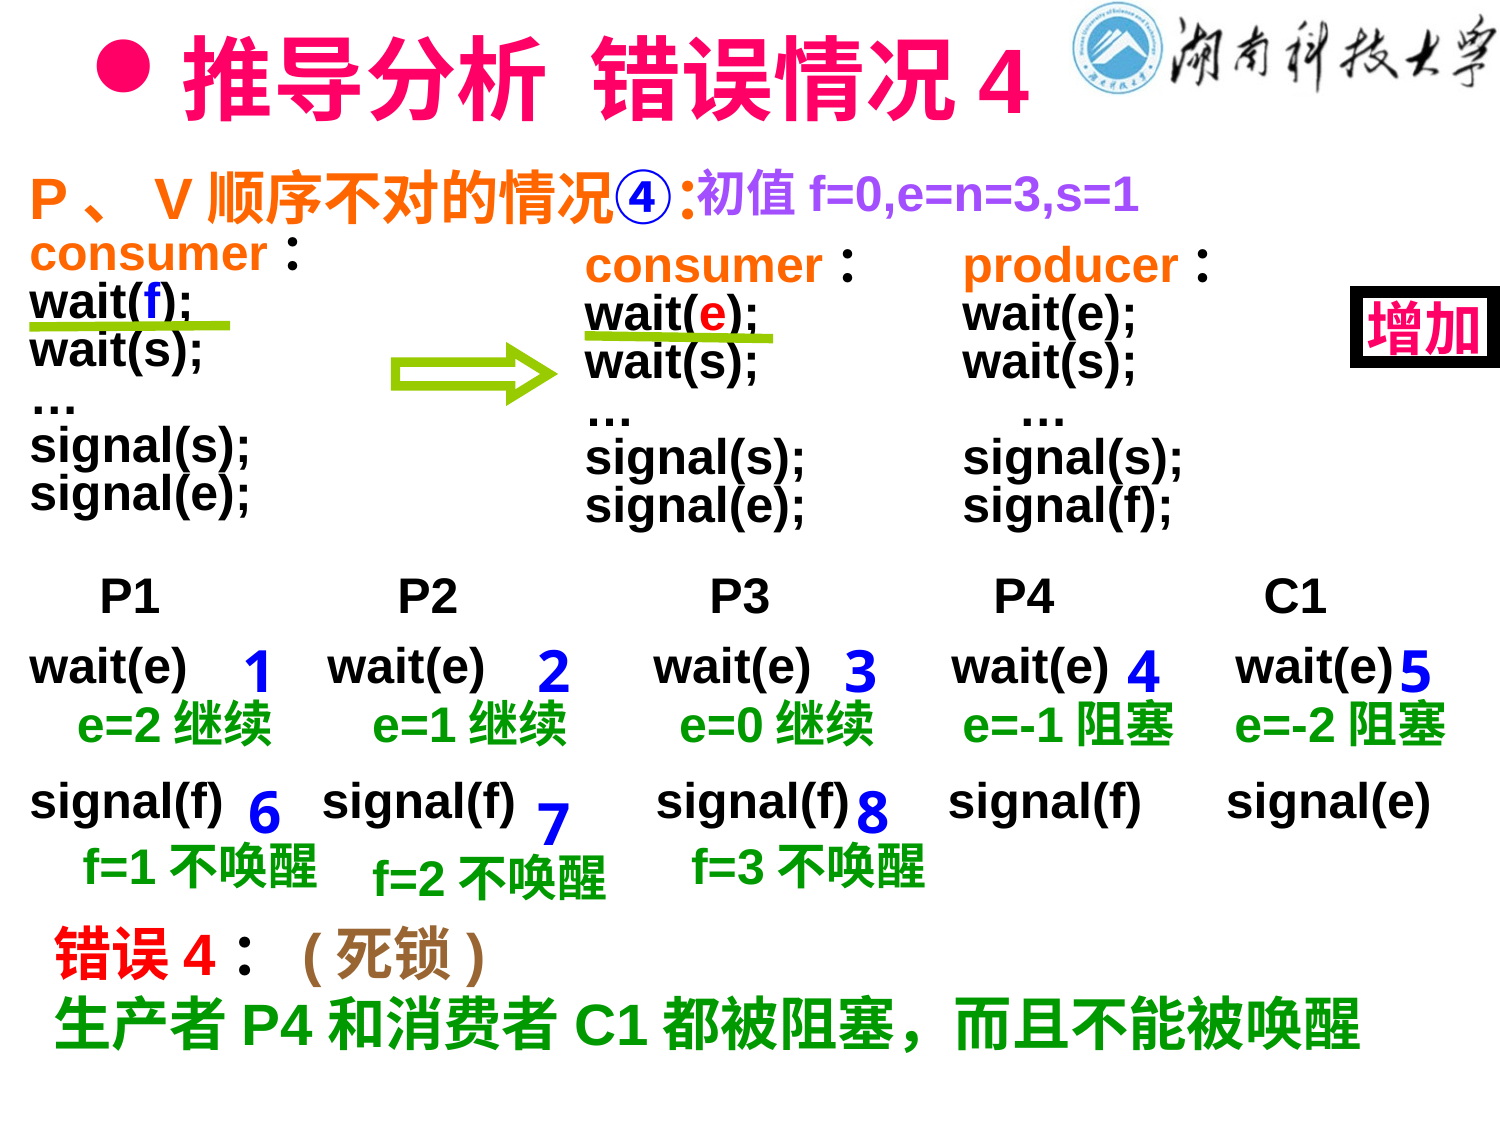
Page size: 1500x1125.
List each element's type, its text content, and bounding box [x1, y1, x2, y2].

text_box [372, 787, 609, 907]
text_box 错误4：(死锁) 生产者P4和消费者C1都被阻塞，而且不能被唤醒 [53, 917, 1412, 1058]
text_box 初值f=0,e=n=3,s=1 [696, 161, 1140, 222]
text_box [372, 633, 609, 753]
picture [1426, 0, 1500, 97]
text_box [76, 633, 313, 753]
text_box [1234, 633, 1471, 753]
text_box consumer： wait(f); wait(s); … signal(s); signal(e); [29, 232, 373, 520]
text_box consumer： wait(e); wait(s); … signal(s); signal(e); [584, 243, 928, 532]
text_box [82, 775, 319, 895]
text_box P1 P2 P3 P4 C1 wait(e) wait(e) wait(e) wait(e) wait(e) signal(f) signal(f) signal(f) signal(f) signal(e) [29, 563, 1484, 829]
text_box producer： wait(e); wait(s); … signal(s); signal(f); [962, 243, 1317, 532]
text_box [395, 350, 550, 398]
text_box P、V顺序不对的情况④： [29, 161, 798, 232]
title 推导分析 错误情况4 [74, 0, 1426, 155]
text_box 增加 [1356, 291, 1494, 362]
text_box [962, 633, 1199, 753]
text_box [691, 775, 928, 895]
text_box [679, 633, 916, 753]
